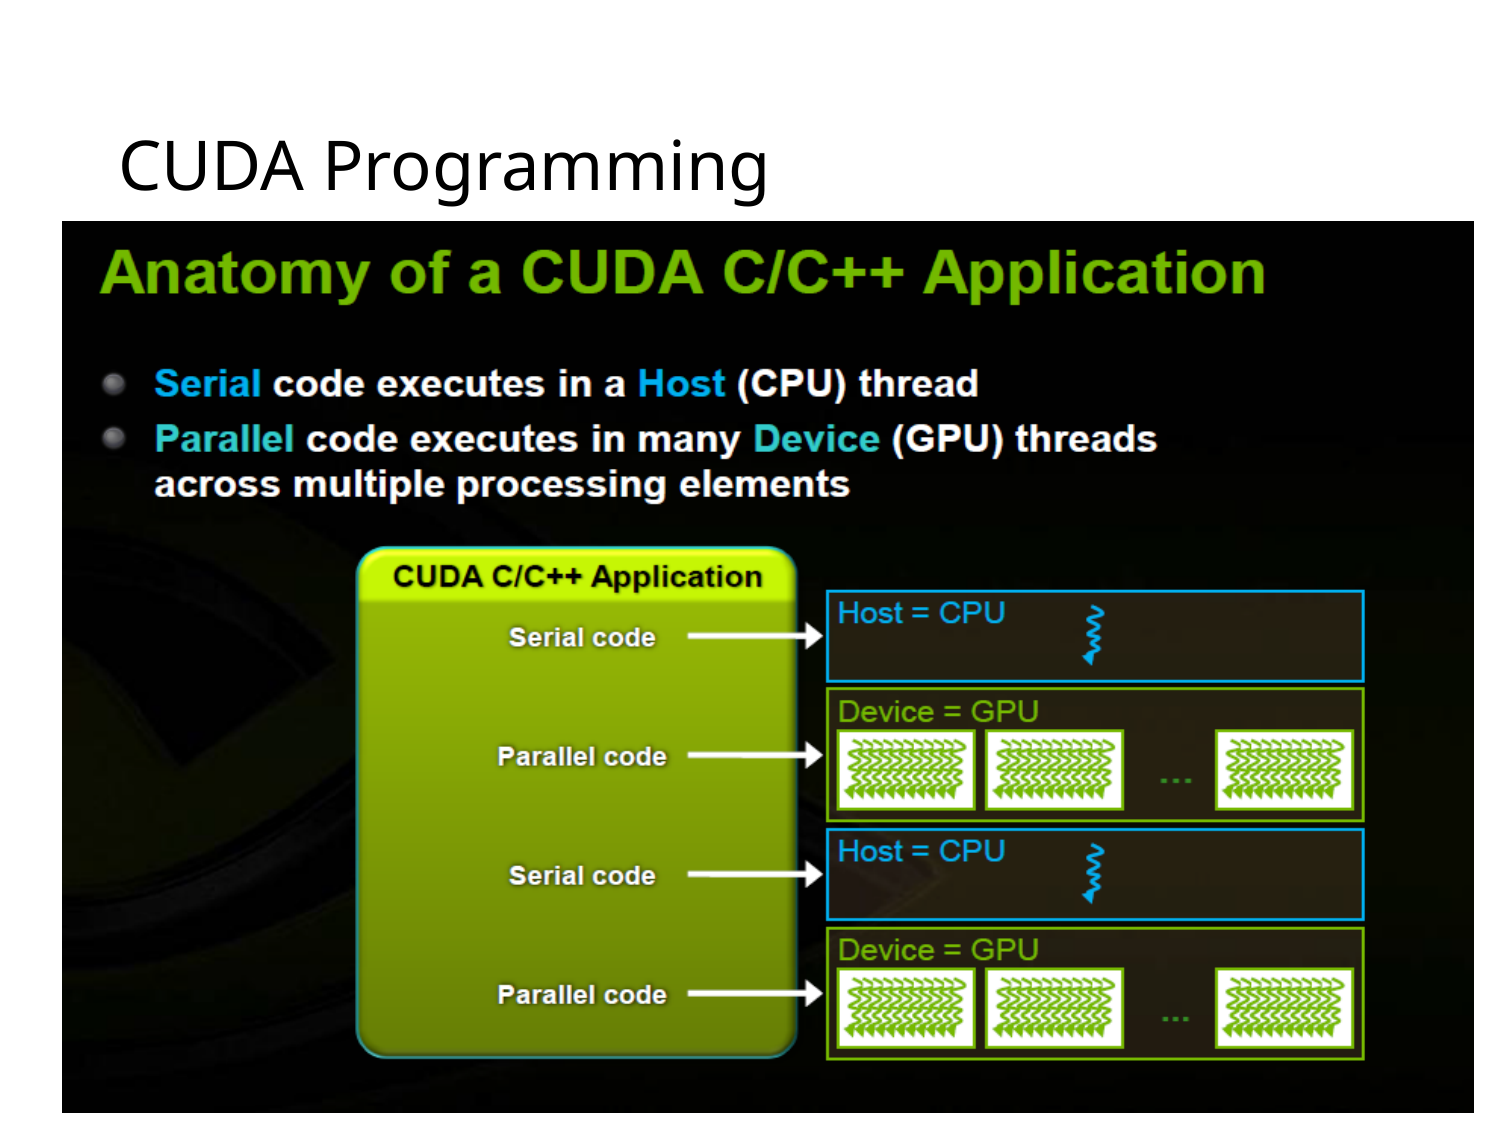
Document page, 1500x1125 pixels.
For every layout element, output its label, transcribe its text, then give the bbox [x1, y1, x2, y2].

title CUDA Programming [103, 59, 1397, 221]
picture [62, 221, 1474, 1113]
